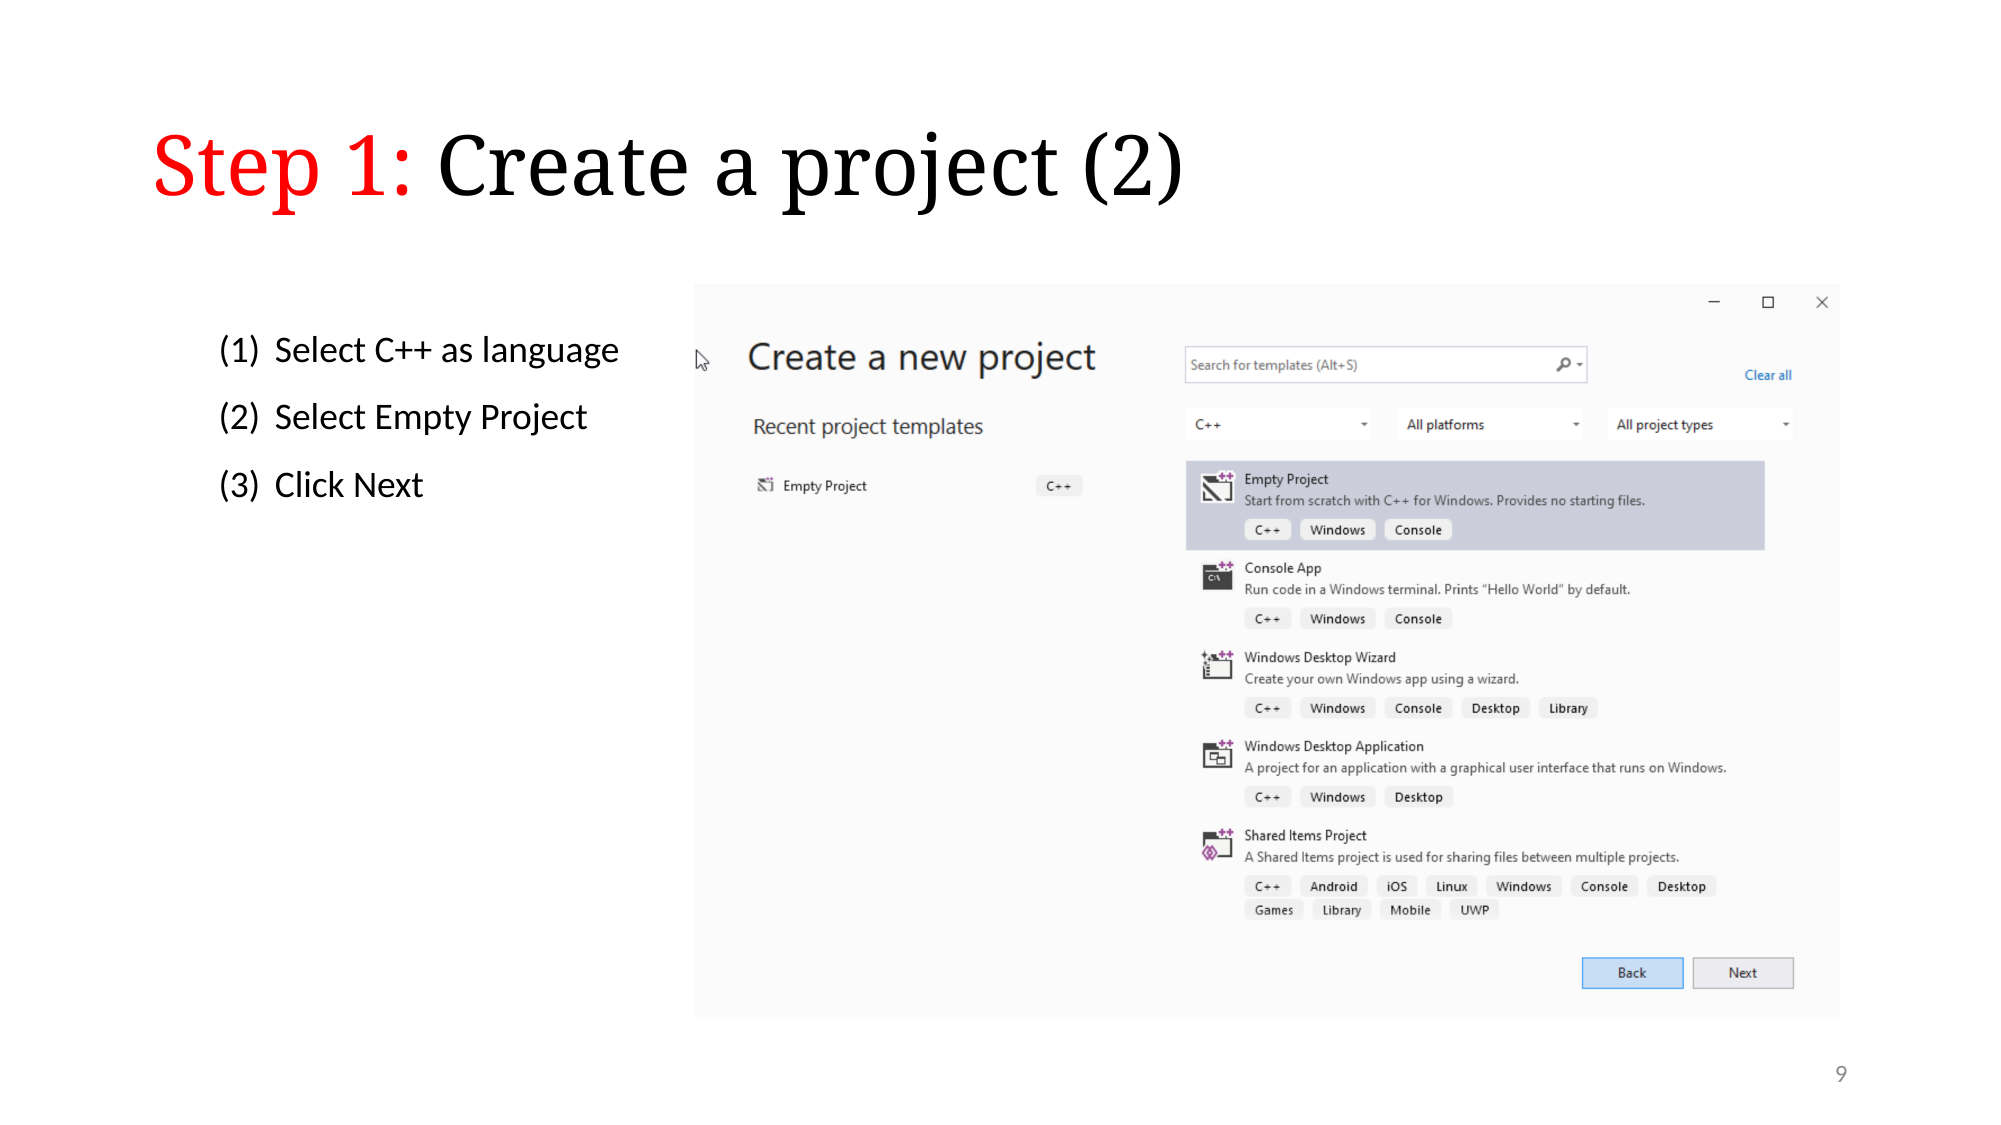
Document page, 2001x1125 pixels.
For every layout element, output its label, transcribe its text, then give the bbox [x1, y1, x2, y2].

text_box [1156, 390, 1788, 548]
slide_number 9 [1412, 1042, 1863, 1103]
text_box Select C++ as language Select Empty Project Click Next [203, 294, 694, 648]
title Step 1: Create a project (2) [137, 59, 1863, 278]
picture [694, 284, 1840, 1017]
